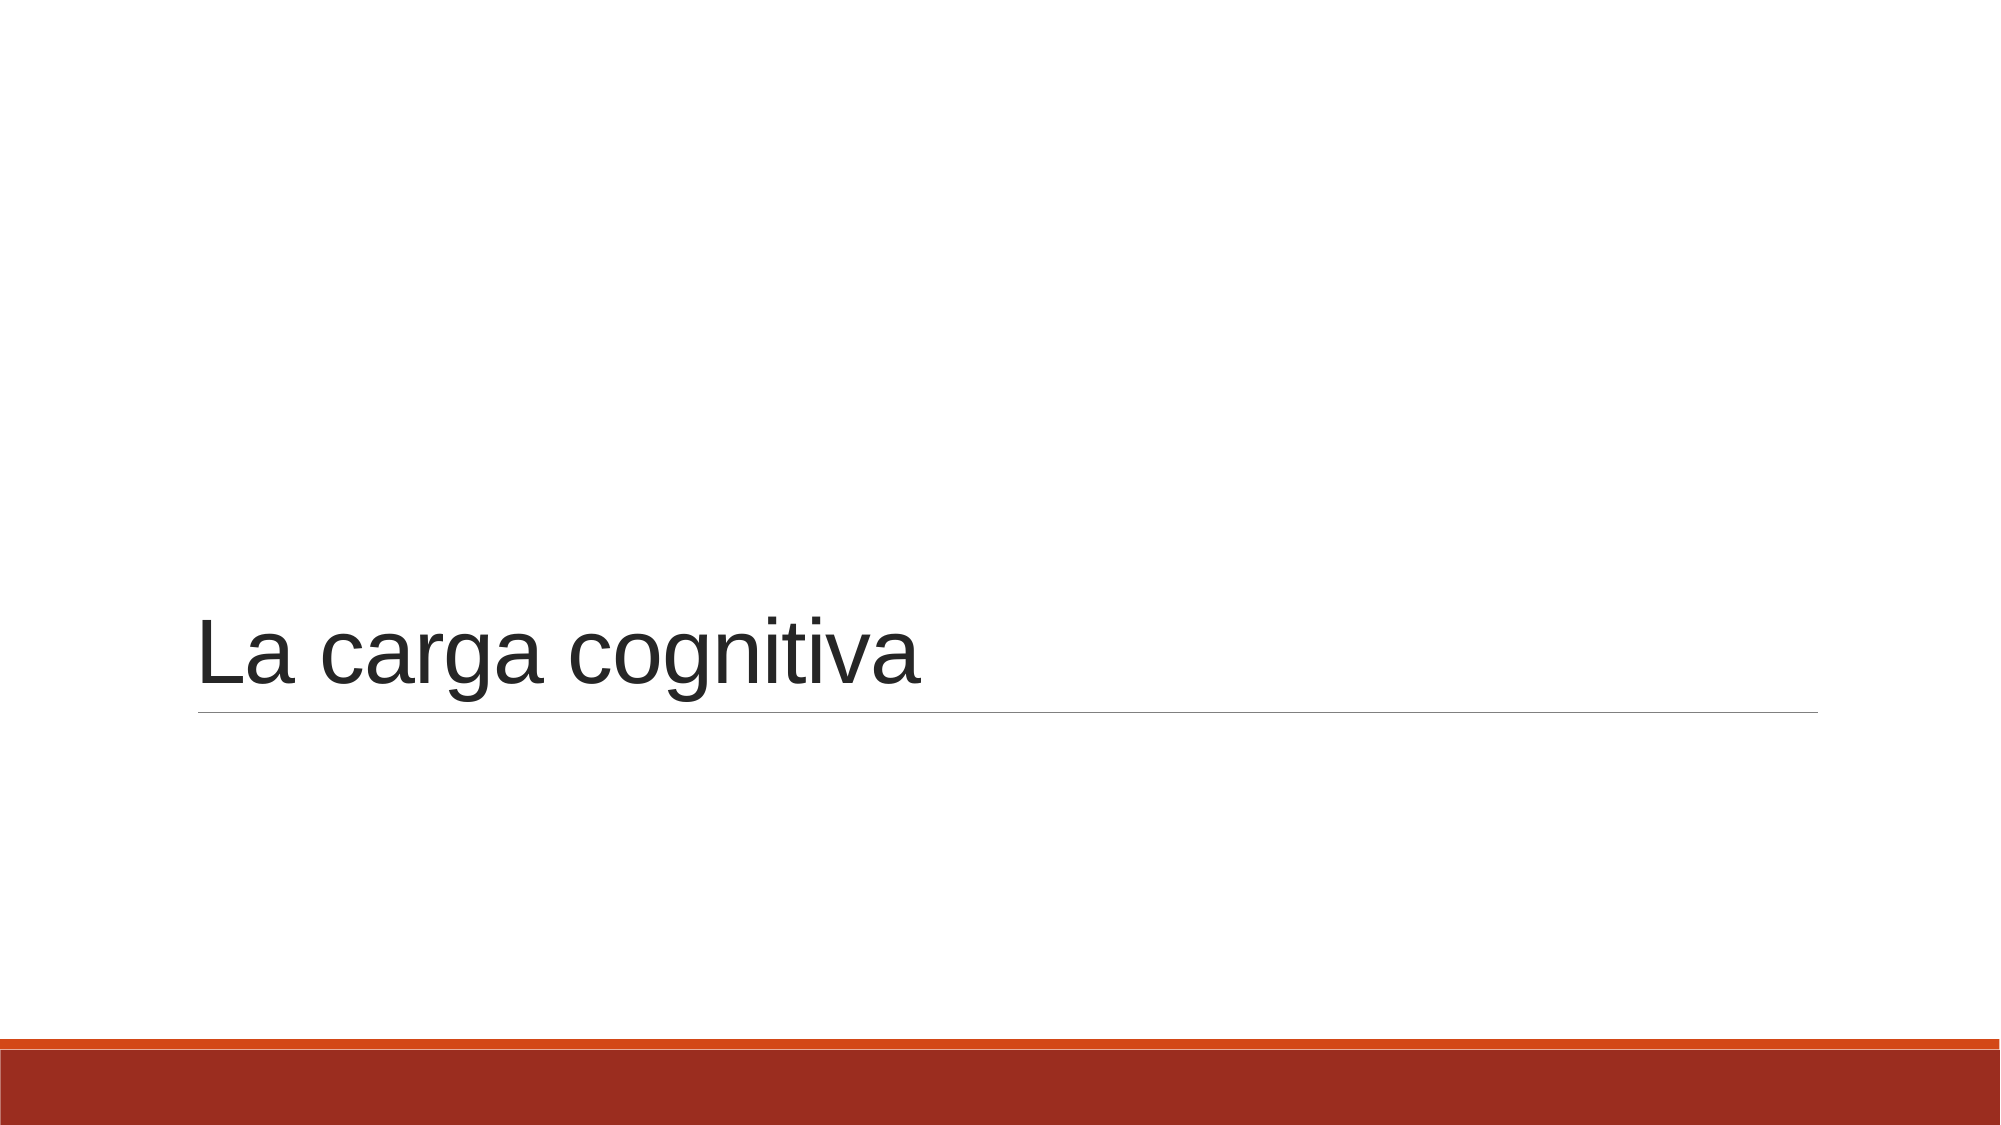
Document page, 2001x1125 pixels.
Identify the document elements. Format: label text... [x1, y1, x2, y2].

title La carga cognitiva [180, 124, 1830, 710]
